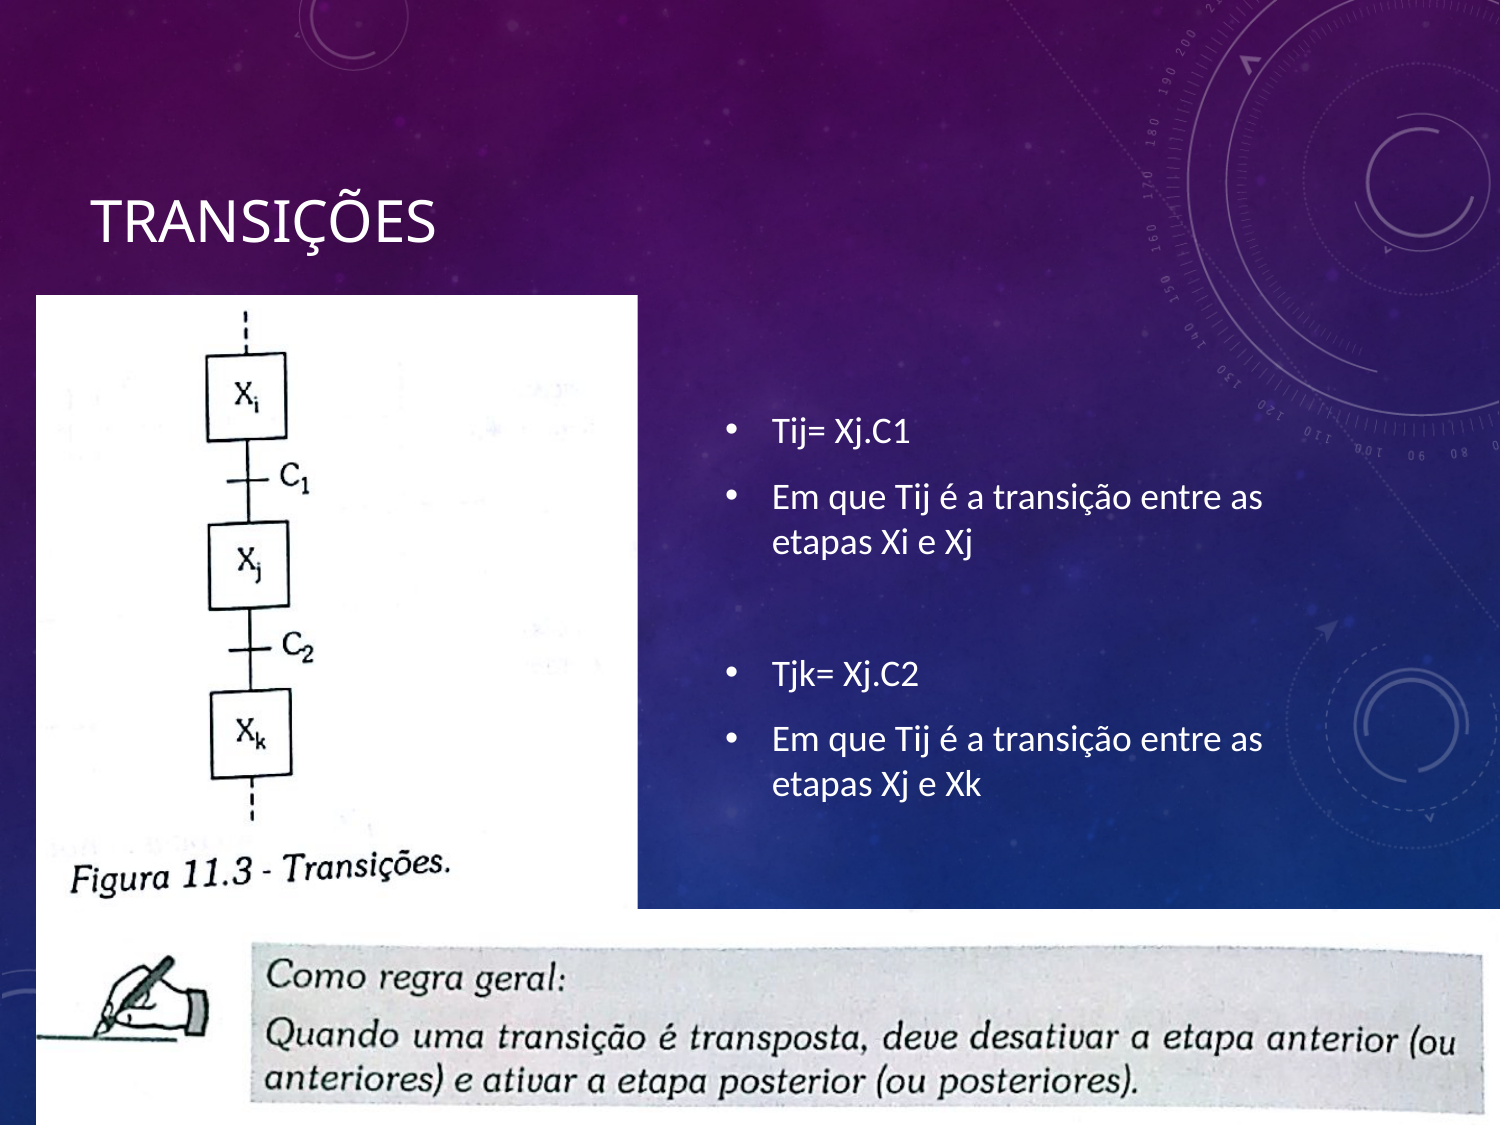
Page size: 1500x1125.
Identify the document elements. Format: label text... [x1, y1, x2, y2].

picture [0, 0, 1500, 1125]
list Tij= Xj.C1 Em que Tij é a transição entre as etapas Xi e Xj Tjk= Xj.C2 Em que Tij é a transição entre as etapas Xj e Xk [709, 338, 1312, 909]
title TRANSIÇÕES [75, 99, 1350, 339]
